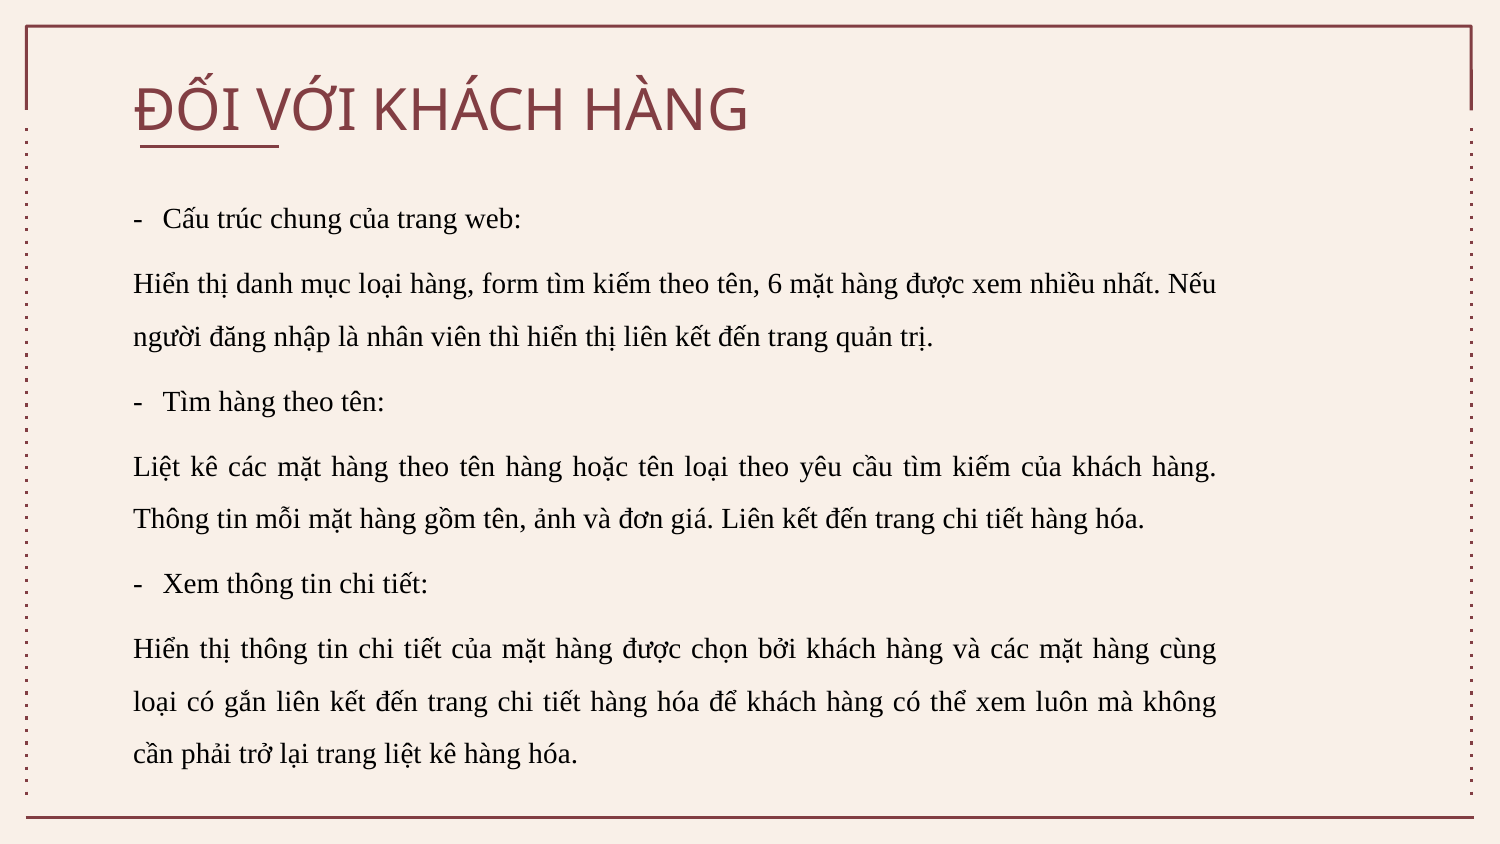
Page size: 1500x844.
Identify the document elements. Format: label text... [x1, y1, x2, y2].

title ĐỐI VỚI KHÁCH HÀNG [118, 56, 1382, 151]
text_box - Cấu trúc chung của trang web: Hiển thị danh mục loại hàng, form tìm kiếm theo tên, 6 mặt hàng được xem nhiều nhất. Nếu người đăng nhập là nhân viên thì hiển thị liên kết đến trang quản trị. - Tìm hàng theo tên: Liệt kê các mặt hàng theo tên hàng hoặc tên loại theo yêu cầu tìm kiếm của khách hàng. Thông tin mỗi mặt hàng gồm tên, ảnh và đơn giá. Liên kết đến trang chi tiết hàng hóa. - Xem thông tin chi tiết: Hiển thị thông tin chi tiết của mặt hàng được chọn bởi khách hàng và các mặt hàng cùng loại có gắn liên kết đến trang chi tiết hàng hóa để khách hàng có thể xem luôn mà không cần phải trở lại trang liệt kê hàng hóa. [118, 150, 1233, 801]
